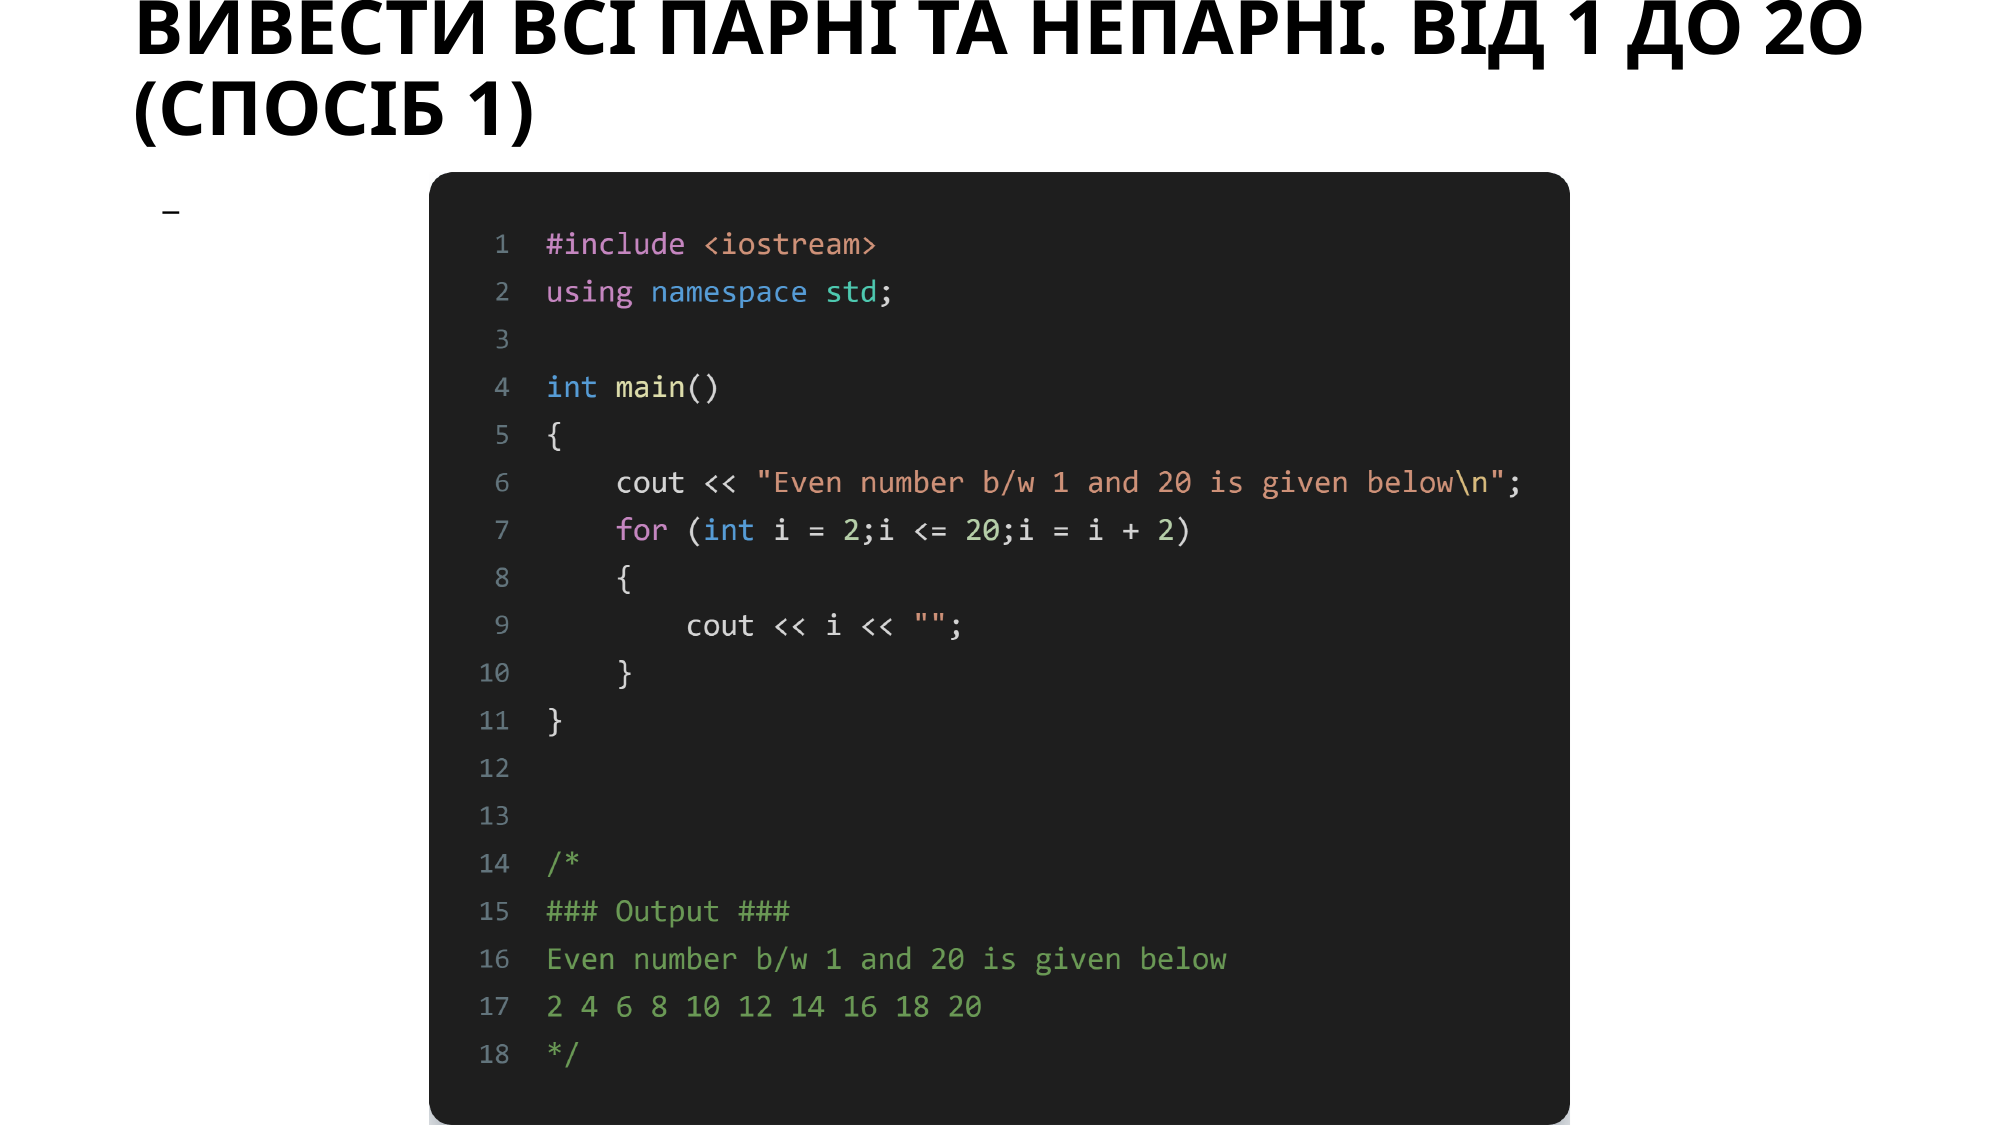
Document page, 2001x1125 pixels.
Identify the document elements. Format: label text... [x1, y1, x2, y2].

picture [429, 172, 1571, 1125]
title ВИВЕСТИ ВСІ ПАРНІ ТА НЕПАРНІ. ВІД 1 ДО 2O (СПОСІБ 1) [0, 0, 2000, 140]
list _ [0, 140, 2000, 1125]
